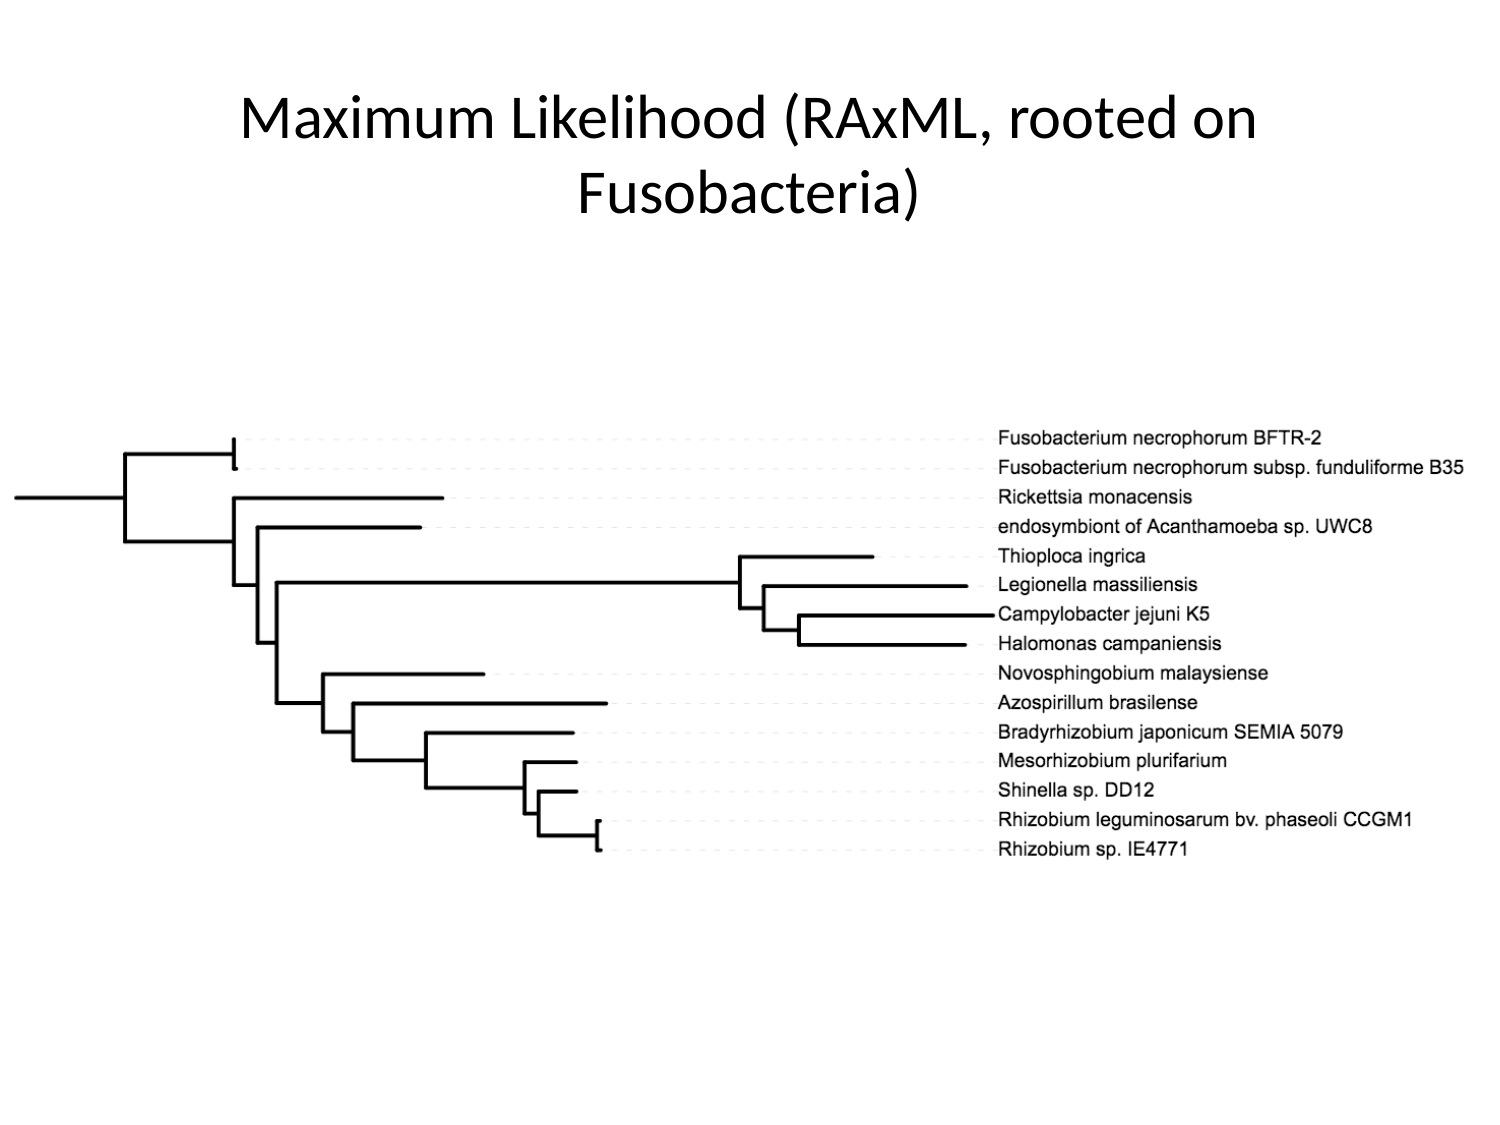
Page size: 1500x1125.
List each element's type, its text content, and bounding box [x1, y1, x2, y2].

title Maximum Likelihood (RAxML, rooted on Fusobacteria) [75, 94, 1425, 282]
picture [0, 413, 1481, 874]
